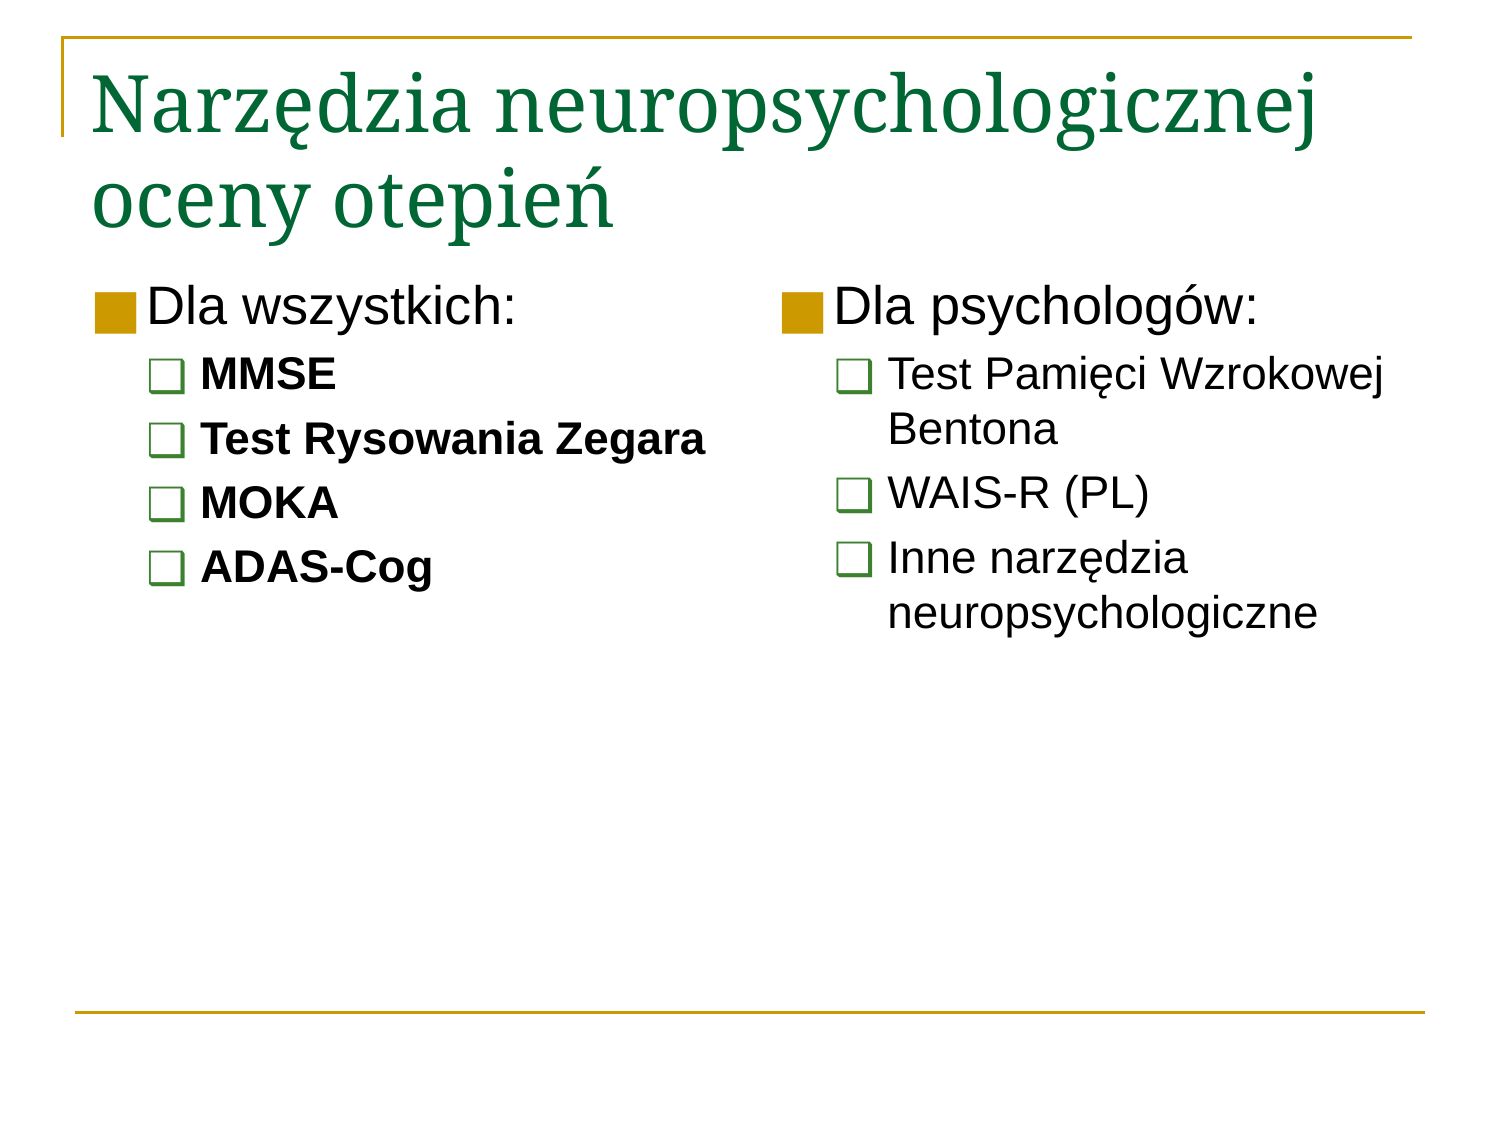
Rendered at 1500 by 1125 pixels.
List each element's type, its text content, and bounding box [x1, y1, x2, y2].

list Dla psychologów: Test Pamięci Wzrokowej Bentona WAIS-R (PL) Inne narzędzia neuropsychologiczne [762, 262, 1425, 1006]
list Dla wszystkich: MMSE Test Rysowania Zegara MOKA ADAS-Cog [75, 262, 738, 1006]
title Narzędzia neuropsychologicznej oceny otepień [75, 45, 1425, 233]
